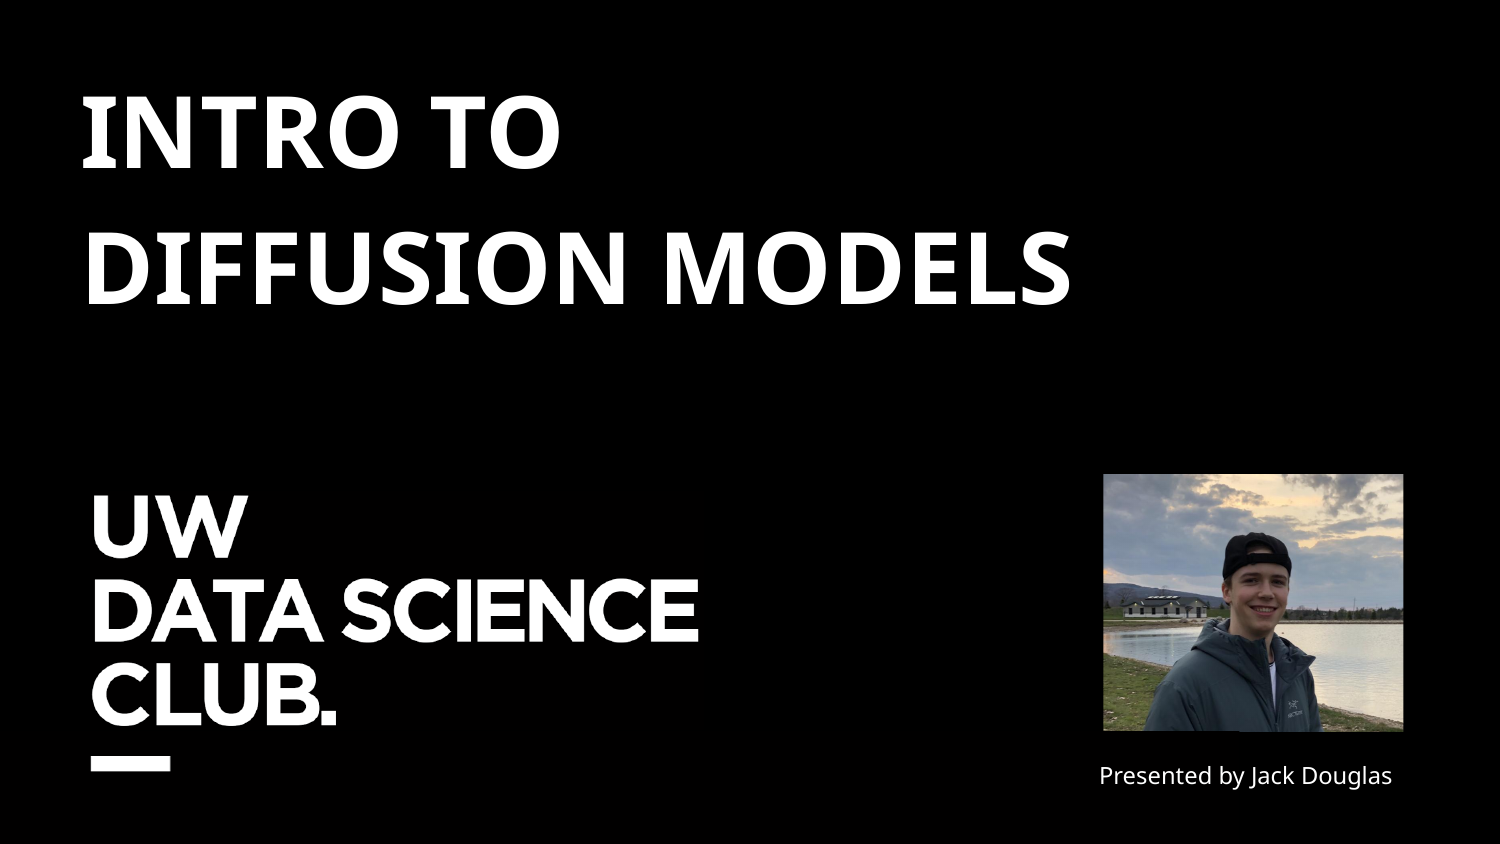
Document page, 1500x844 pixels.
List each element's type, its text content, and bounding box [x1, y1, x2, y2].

title INTRO TO DIFFUSION MODELS [64, 12, 1463, 350]
text_box Presented by Jack Douglas [1244, 748, 1500, 809]
picture [0, 473, 1404, 844]
picture [89, 491, 705, 730]
